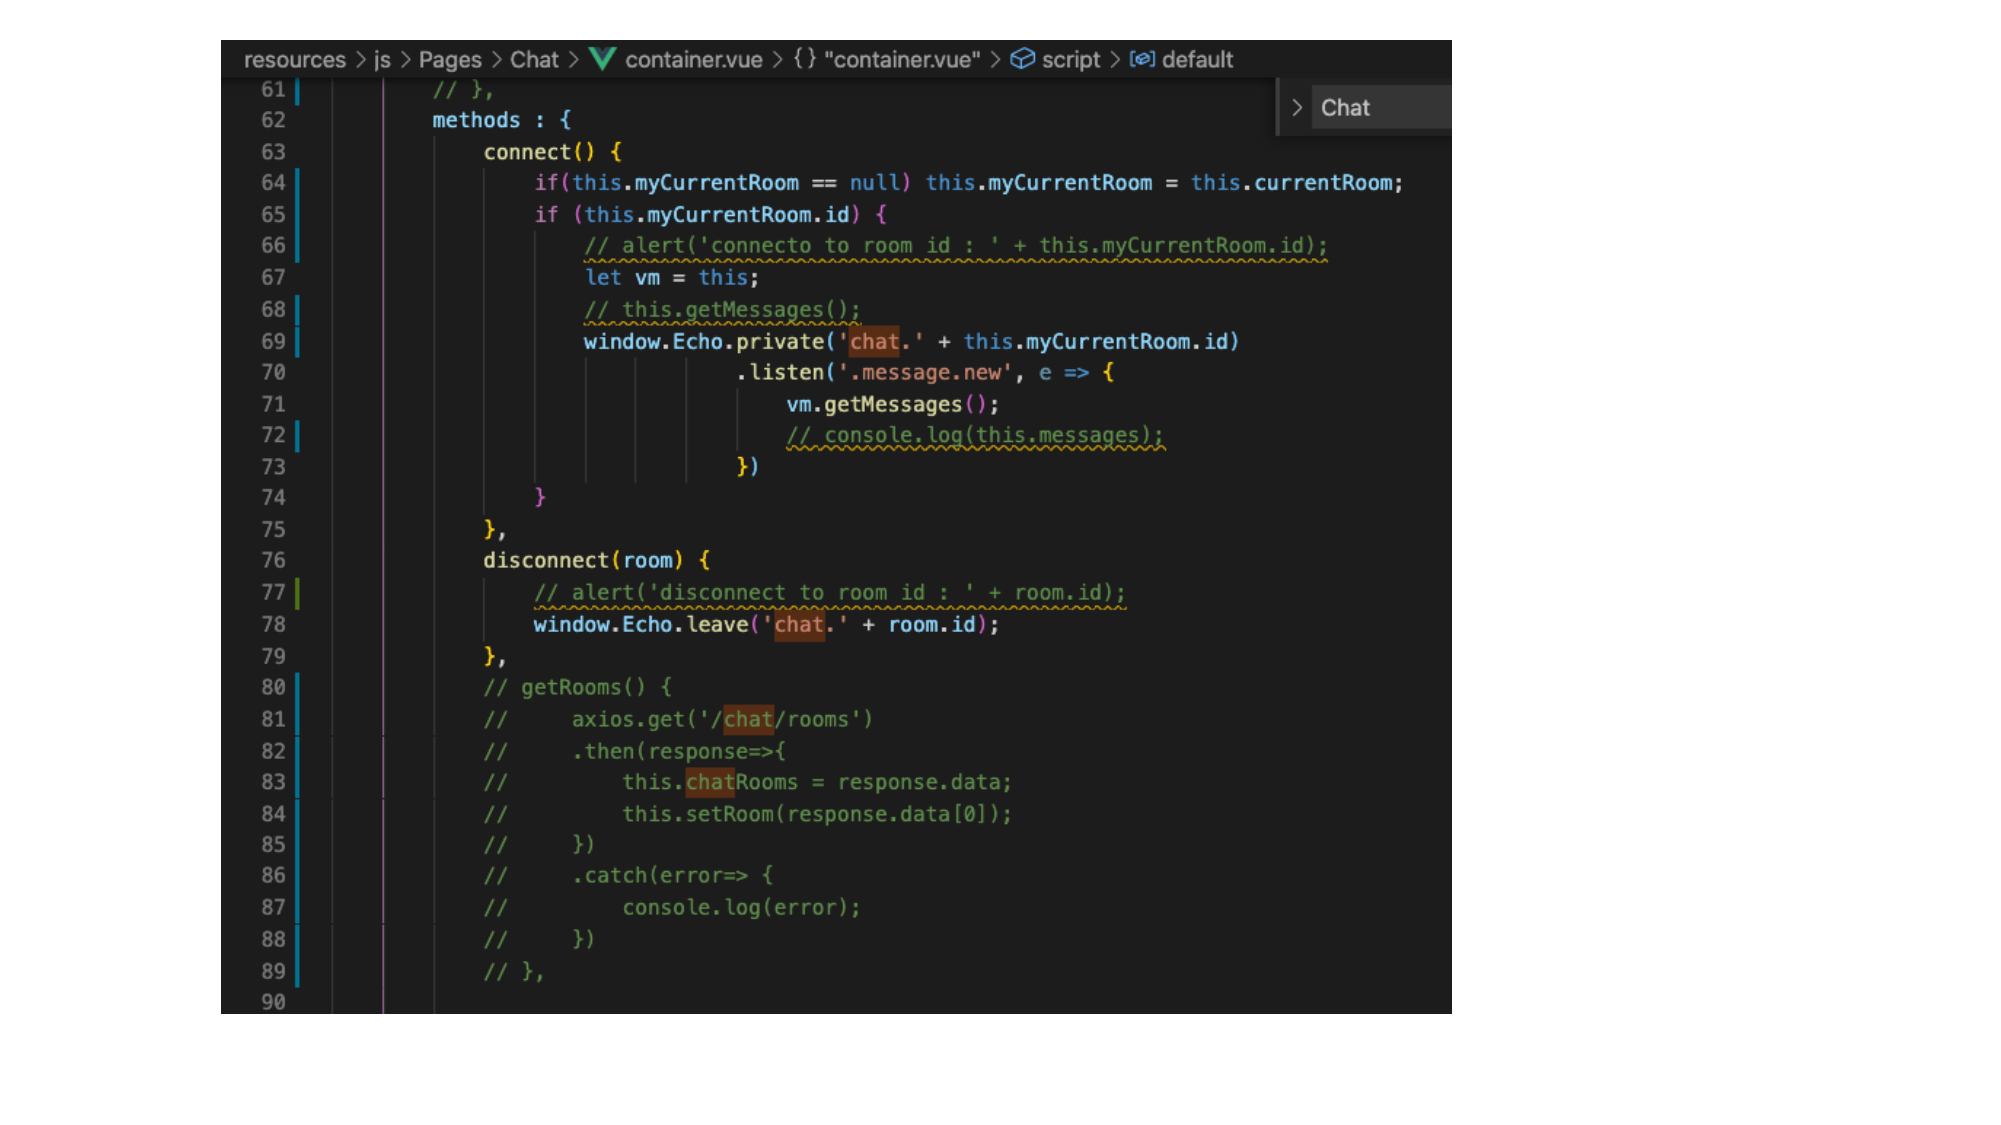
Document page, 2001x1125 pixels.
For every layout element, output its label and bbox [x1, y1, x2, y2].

list [221, 40, 1452, 1014]
